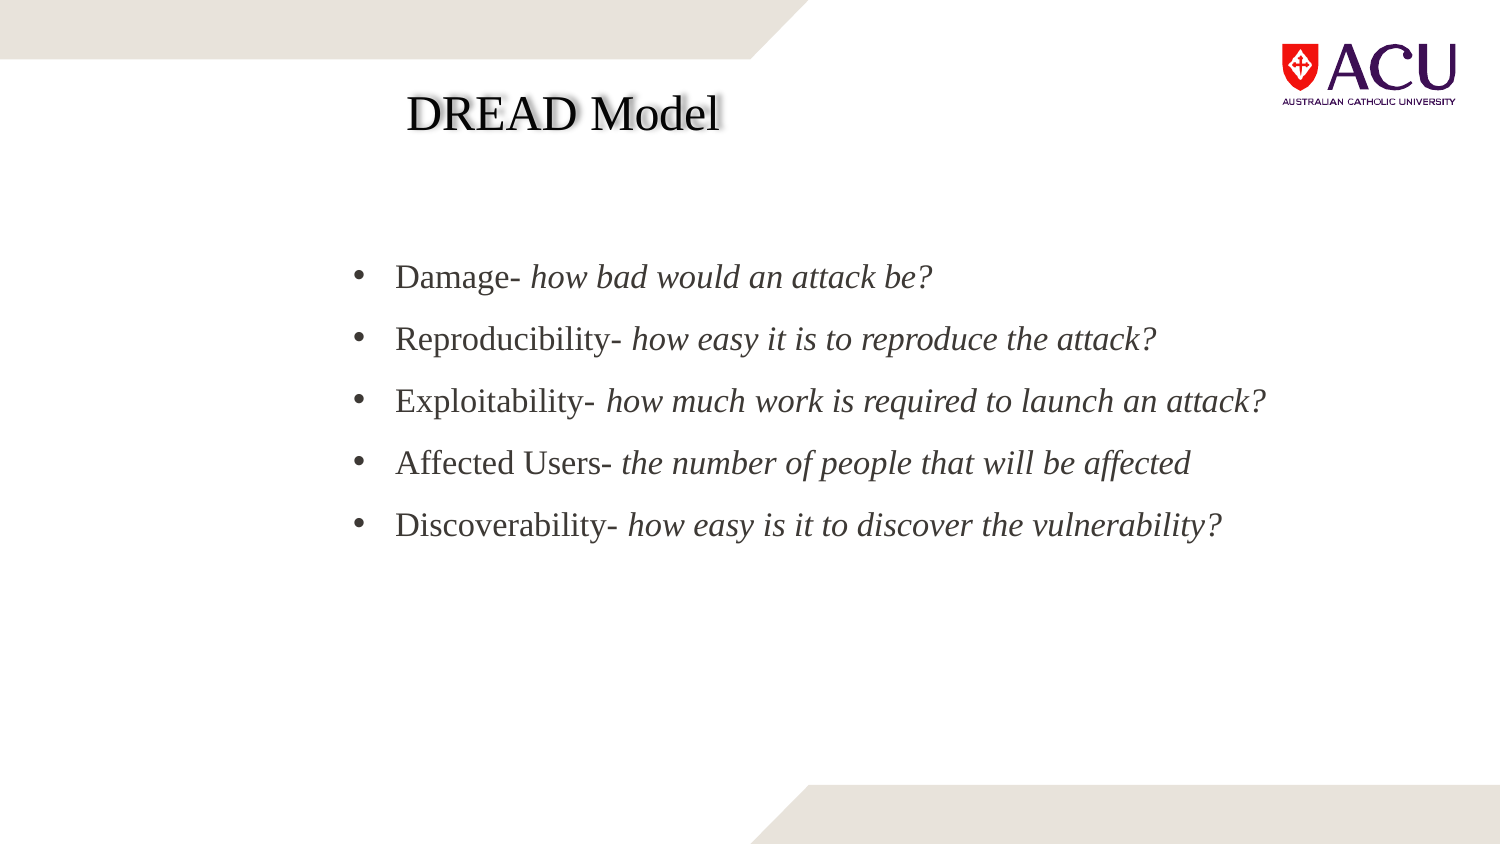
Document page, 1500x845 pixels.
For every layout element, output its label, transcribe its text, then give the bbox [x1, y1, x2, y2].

picture [371, 56, 766, 181]
list Damage- how bad would an attack be? Reproducibility- how easy it is to reproduce the attack? Exploitability- how much work is required to launch an attack? Affected Users- the number of people that will be affected Discoverability- how easy is it to discover the vulnerability? [351, 231, 1273, 730]
title DREAD Model [239, 78, 1261, 222]
picture [1288, 49, 1312, 80]
